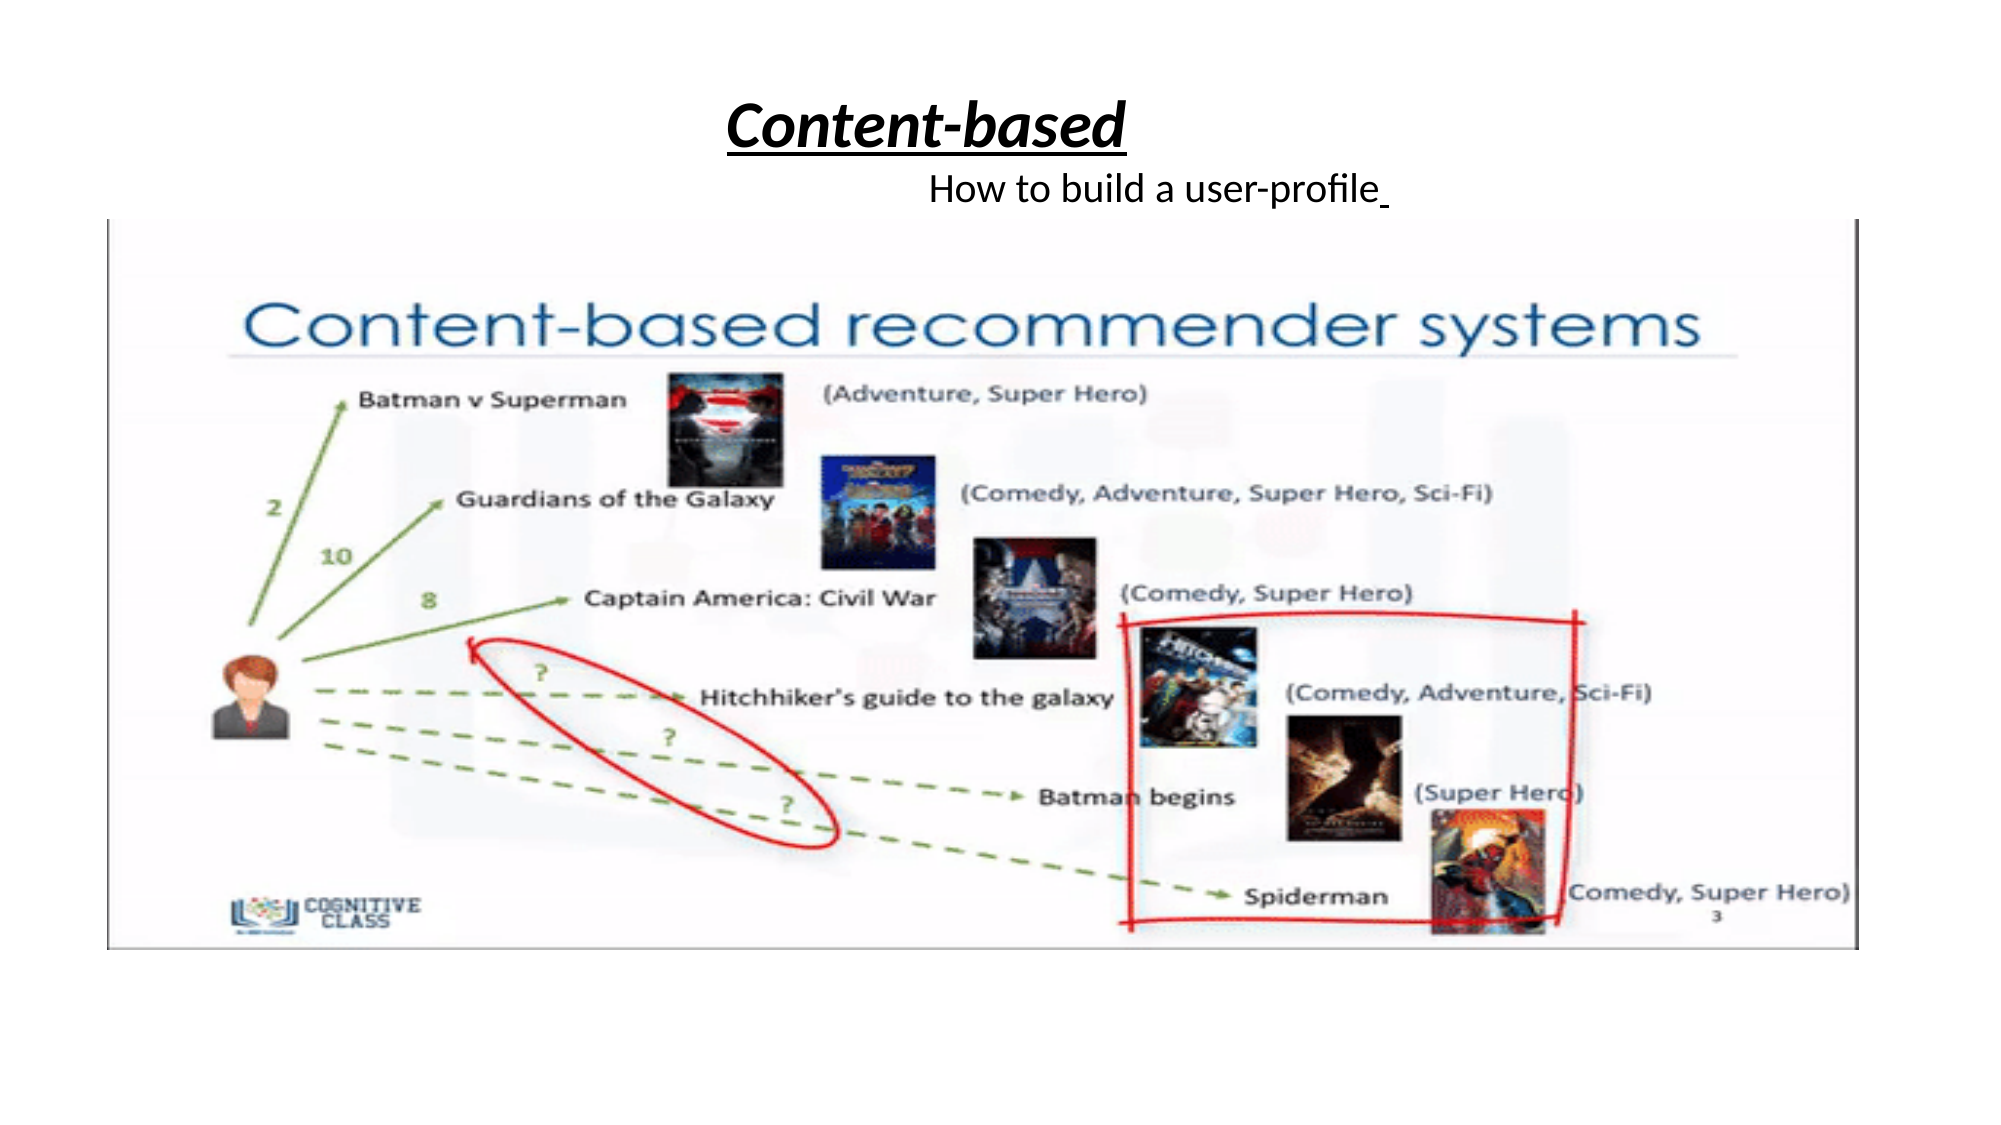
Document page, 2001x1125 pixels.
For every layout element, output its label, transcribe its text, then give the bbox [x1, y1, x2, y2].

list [107, 219, 1859, 950]
text_box Content-based How to build a user-profile [449, 73, 1405, 219]
